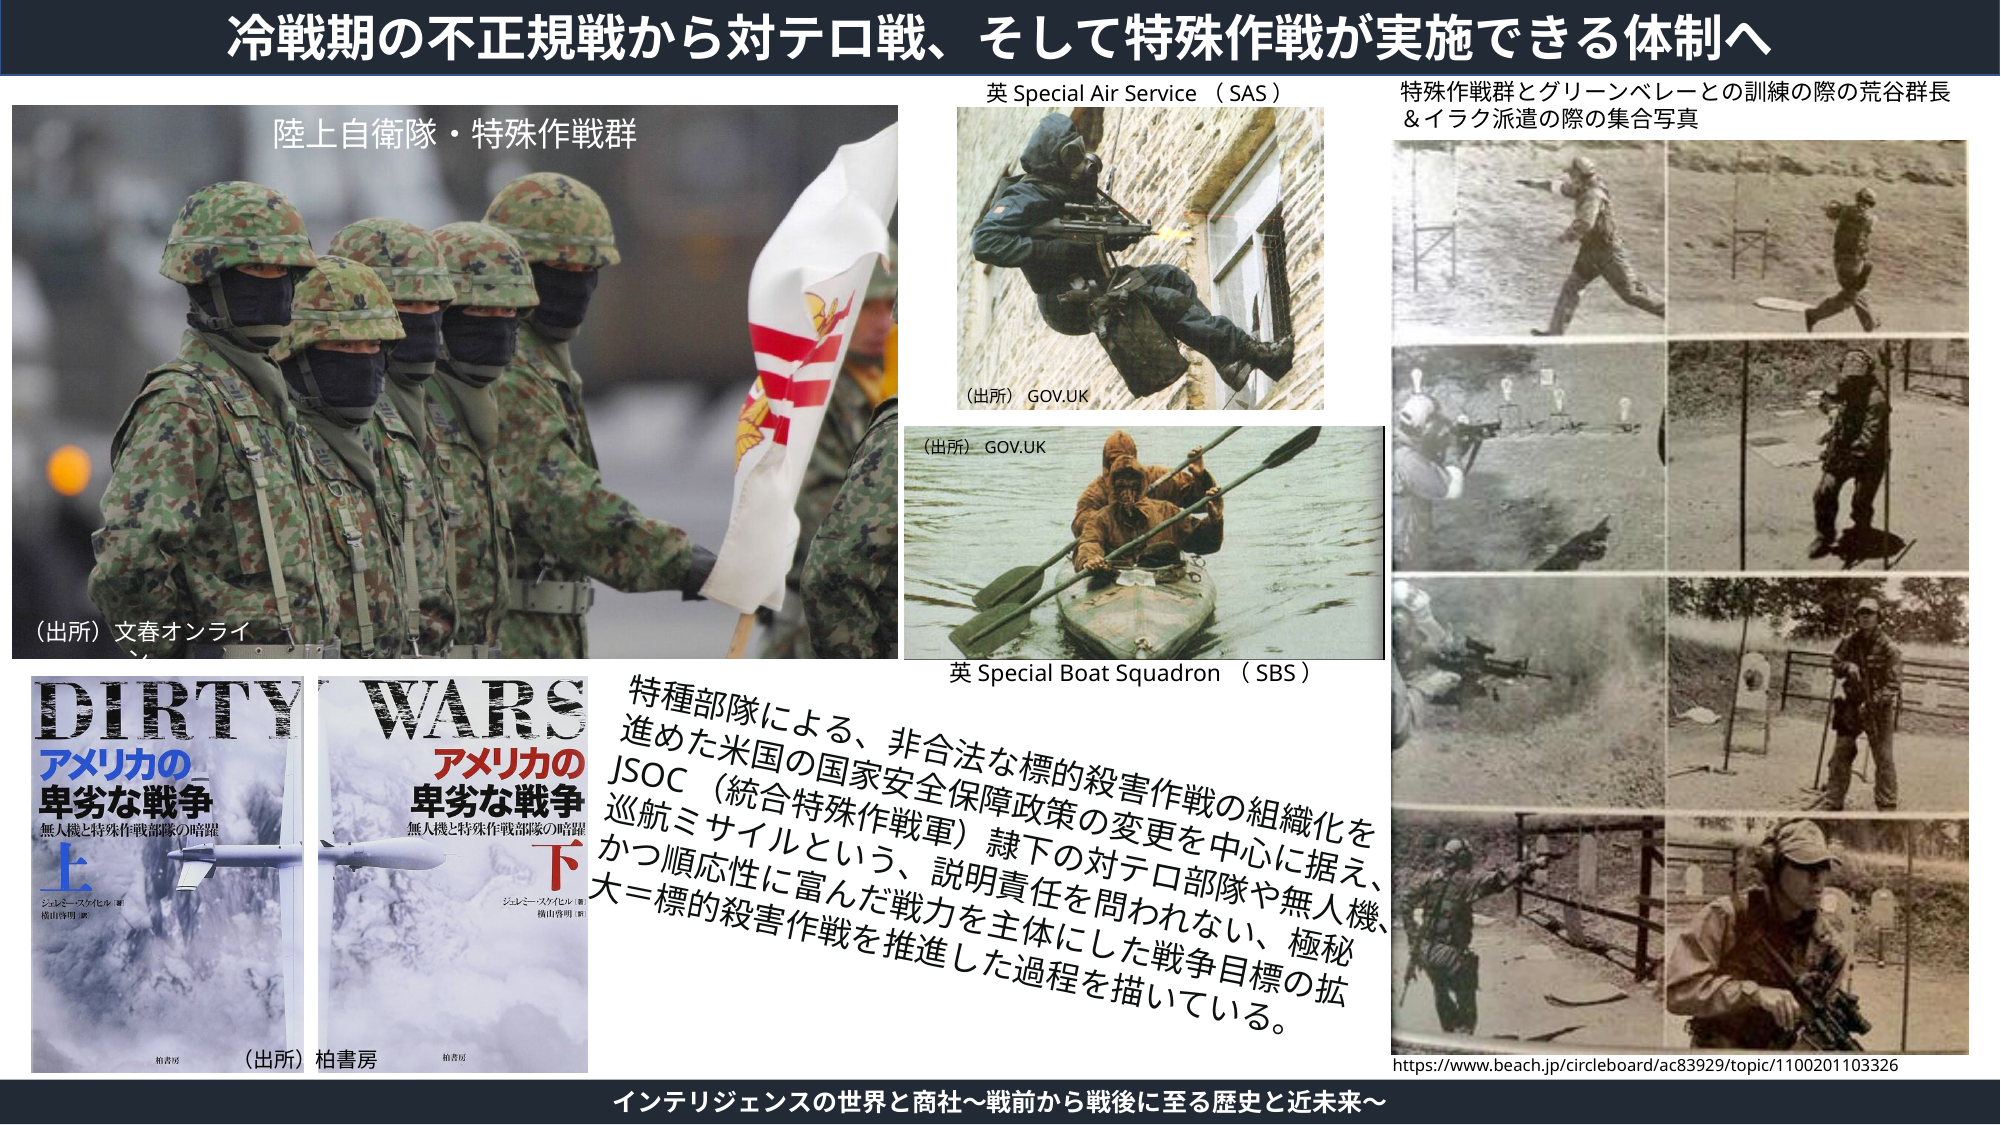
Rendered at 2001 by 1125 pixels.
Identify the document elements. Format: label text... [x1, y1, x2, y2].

text_box （出所）文春オンライン [0, 610, 276, 680]
text_box 英Special Air Service（SAS） [957, 71, 1324, 107]
text_box （出所）GOV.UK [941, 378, 1159, 414]
text_box （出所）柏書房 [209, 1039, 402, 1080]
text_box 特殊作戦群とグリーンベレーとの訓練の際の荒谷群長＆イラク派遣の際の集合写真 [1386, 70, 1988, 140]
picture [904, 426, 1385, 660]
picture [12, 105, 898, 659]
text_box 冷戦期の不正規戦から対テロ戦、そして特殊作戦が実施できる体制へ [0, 0, 2000, 76]
text_box インテリジェンスの世界と商社～戦前から戦後に至る歴史と近未来～ [0, 1079, 2000, 1125]
text_box 特種部隊による、非合法な標的殺害作戦の組織化を進めた米国の国家安全保障政策の変更を中心に据え、JSOC（統合特殊作戦軍）隷下の対テロ部隊や無人機、巡航ミサイルという、説明責任を問われない、極秘かつ順応性に富んだ戦力を主体にした戦争目標の拡大＝標的殺害作戦を推進した過程を描いている。 [588, 659, 1391, 1066]
picture [957, 107, 1324, 411]
text_box https://www.beach.jp/circleboard/ac83929/topic/1100201103326 [1377, 1047, 1996, 1082]
picture [318, 676, 588, 1073]
text_box （出所）GOV.UK [898, 429, 904, 464]
text_box 英Special Boat Squadron（SBS） [909, 660, 1365, 694]
picture [1391, 140, 1969, 1055]
picture [31, 676, 304, 1073]
